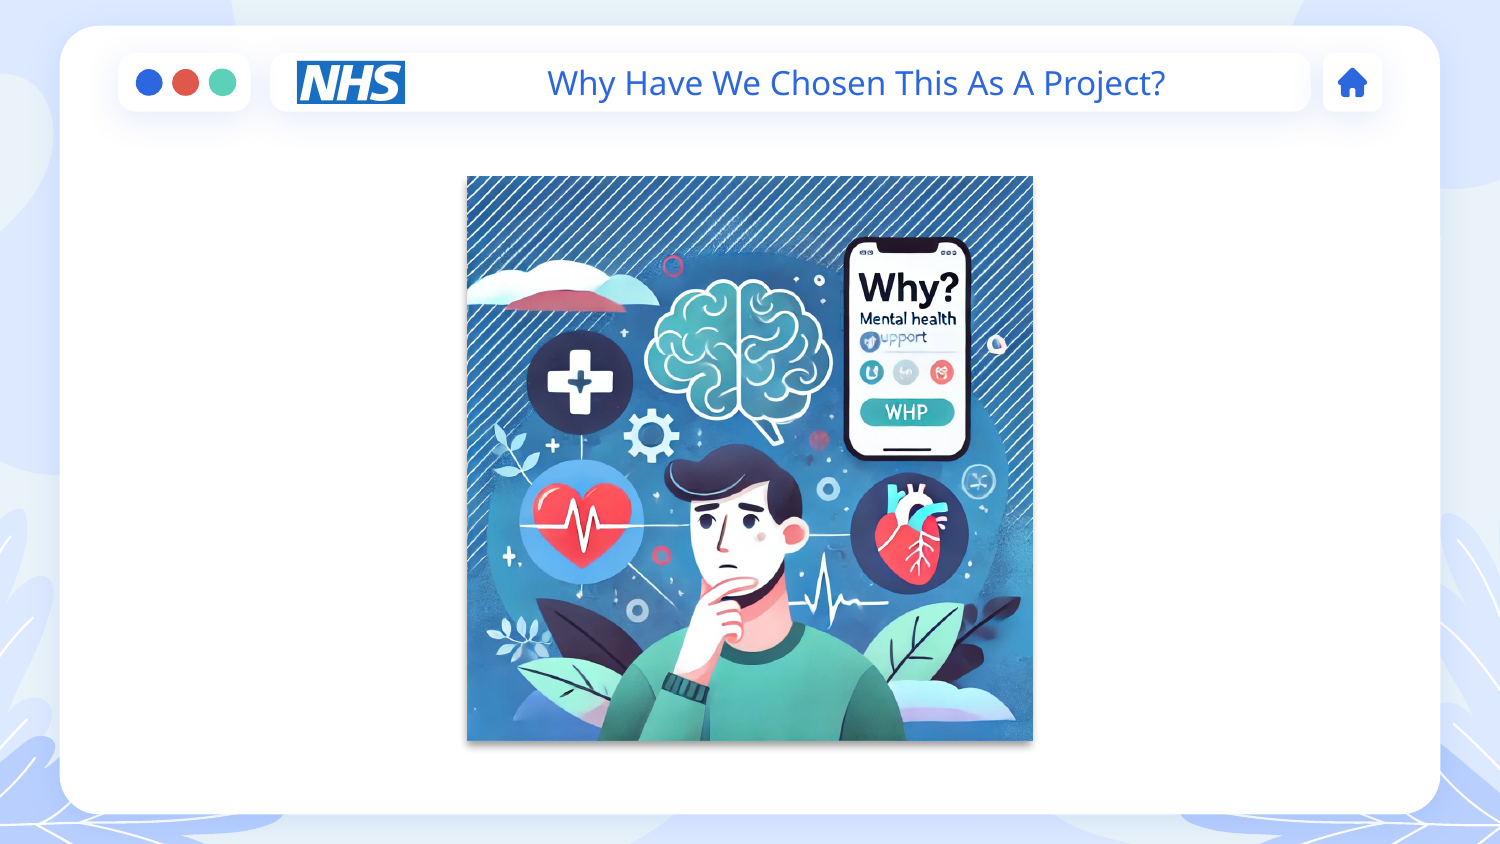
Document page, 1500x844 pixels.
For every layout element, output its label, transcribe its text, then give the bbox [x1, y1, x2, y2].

picture [295, 60, 406, 105]
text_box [117, 52, 252, 113]
title Why Have We Chosen This As A Project? [225, 46, 1489, 227]
picture [467, 175, 1033, 742]
